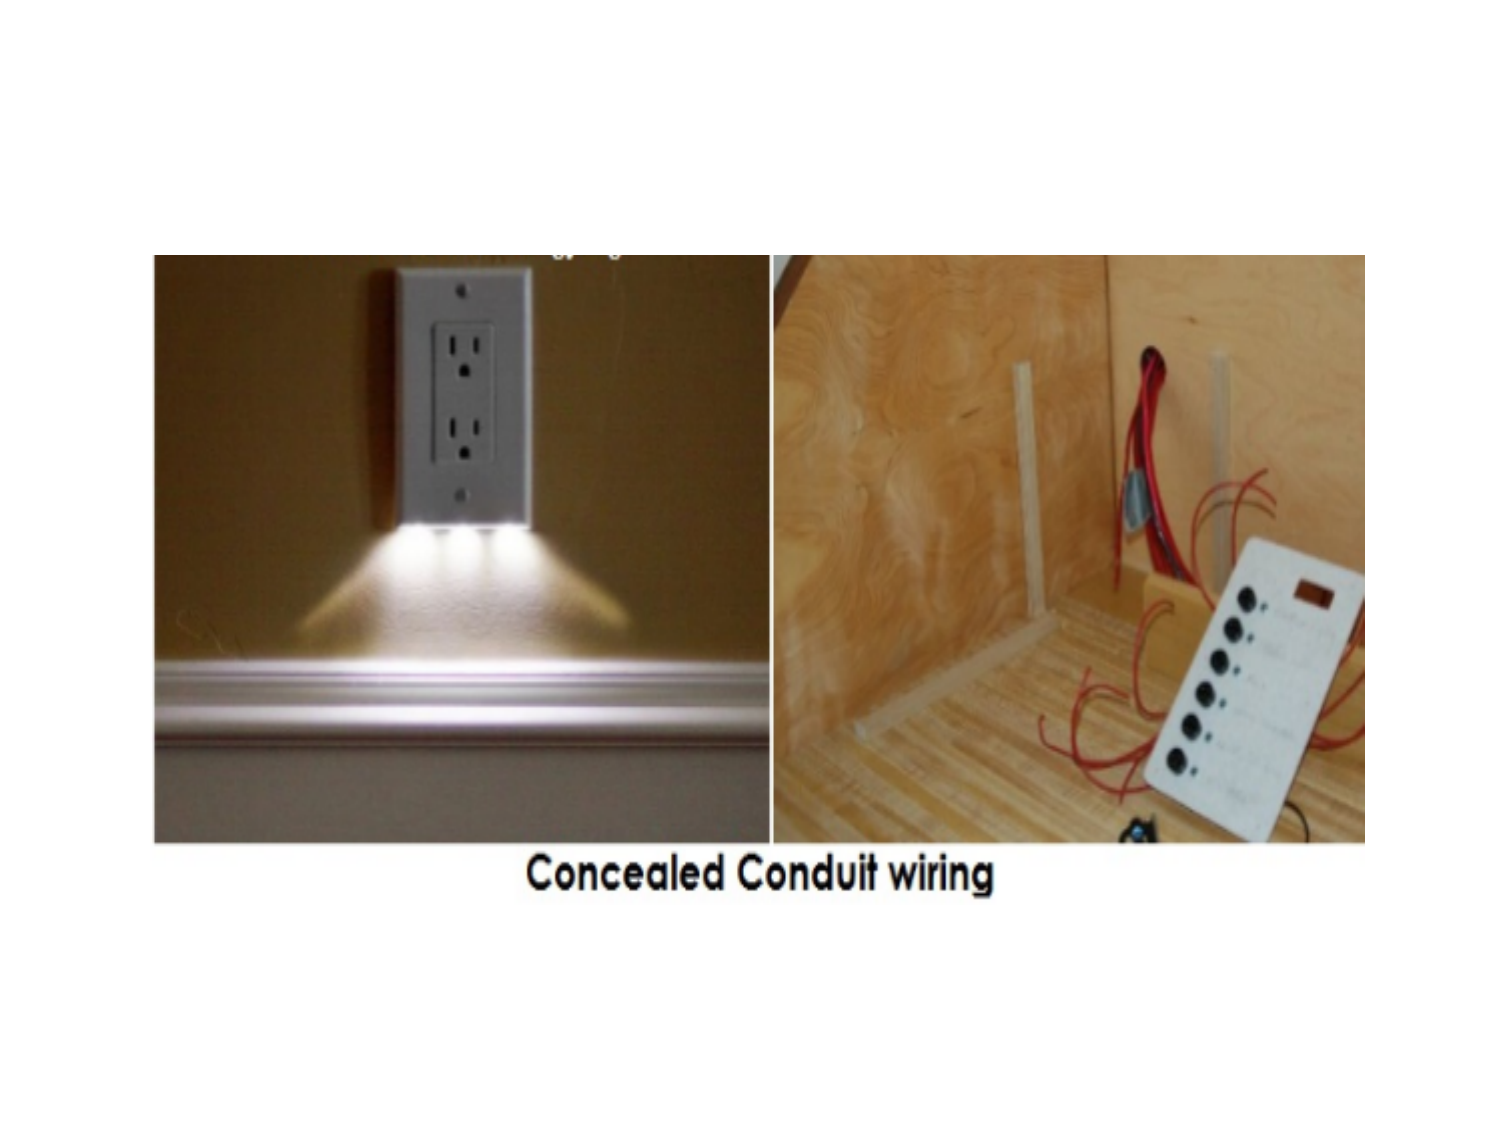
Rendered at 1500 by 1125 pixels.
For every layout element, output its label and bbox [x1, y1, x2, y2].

list [147, 255, 1365, 906]
